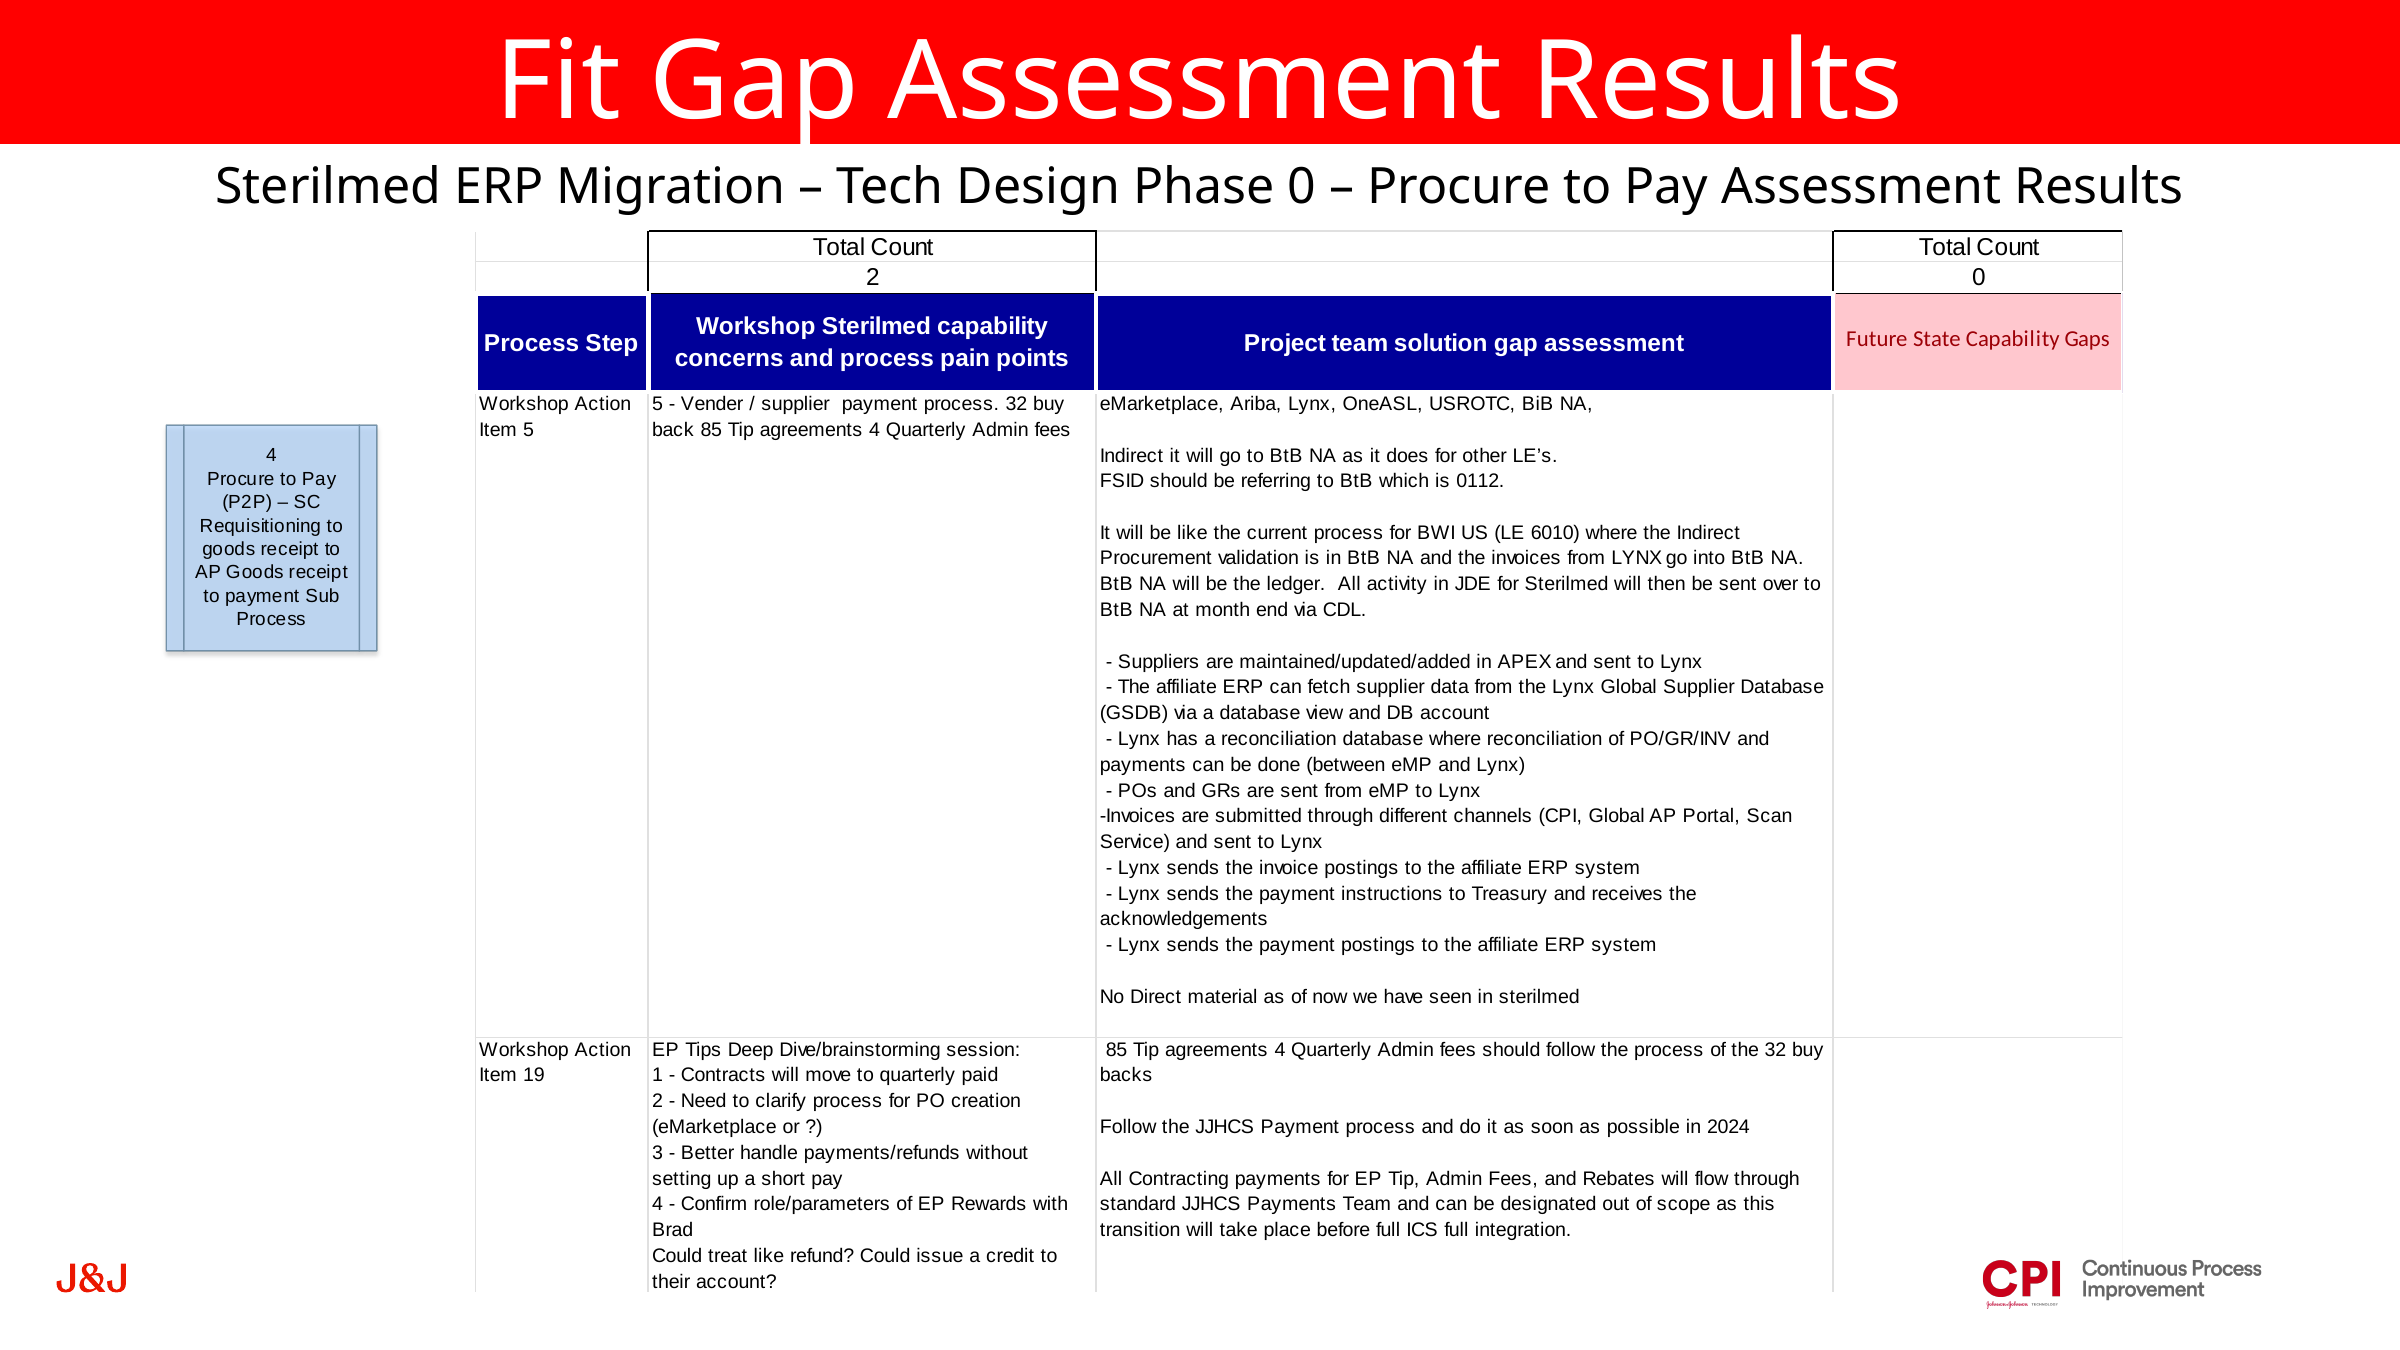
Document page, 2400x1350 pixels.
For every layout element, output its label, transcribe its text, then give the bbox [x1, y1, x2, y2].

picture [156, 227, 2264, 1312]
text_box Sterilmed ERP Migration – Tech Design Phase 0 – Procure to Pay Assessment Results [0, 145, 2400, 222]
text_box Fit Gap Assessment Results [0, 0, 2400, 144]
